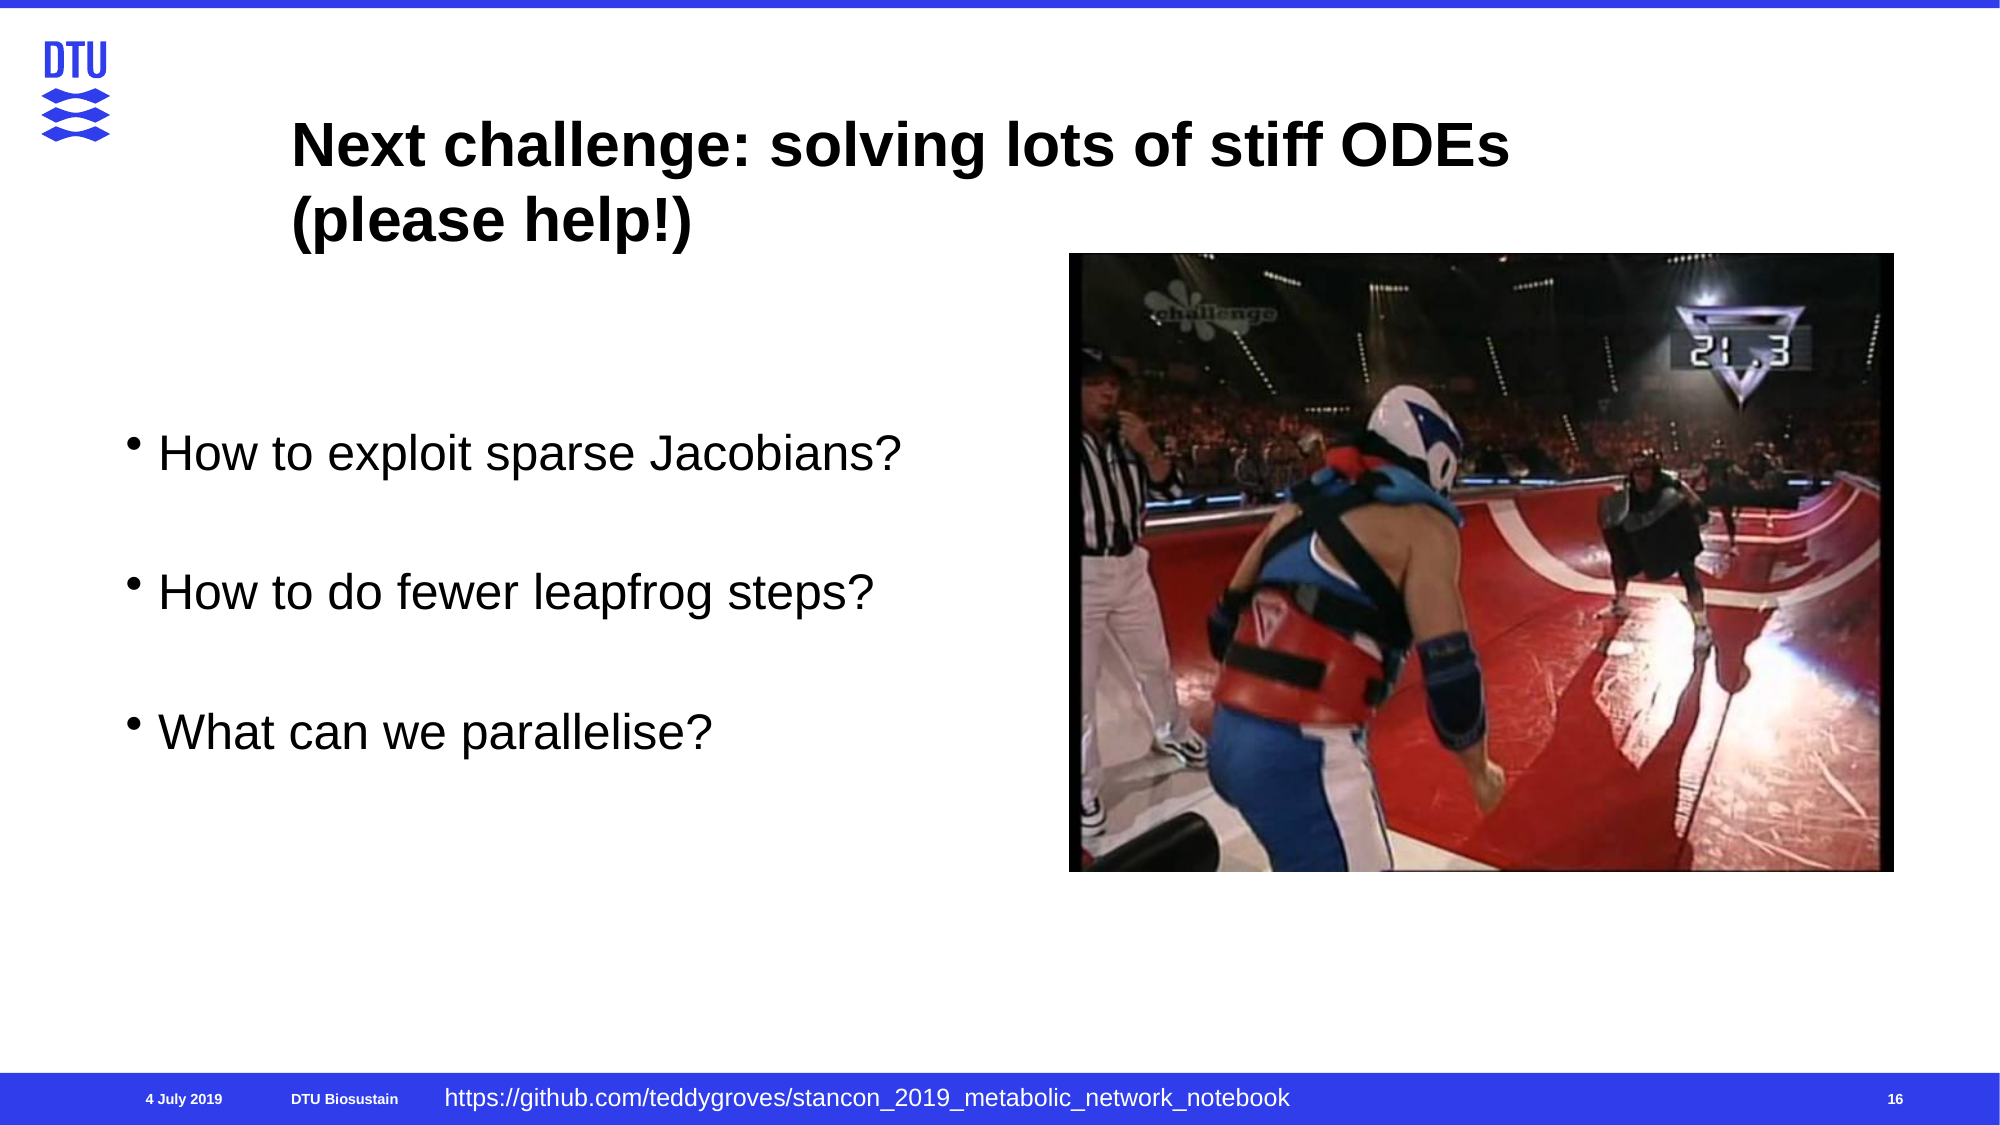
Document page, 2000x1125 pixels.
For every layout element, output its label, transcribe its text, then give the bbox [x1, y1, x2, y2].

picture [1068, 253, 1894, 872]
slide_number 16 [1887, 1073, 1959, 1125]
text_box https://github.com/teddygroves/stancon_2019_metabolic_network_notebook [444, 1081, 1638, 1112]
list How to exploit sparse Jacobians? How to do fewer leapfrog steps? What can we parallelise? [125, 279, 1036, 1026]
title Next challenge: solving lots of stiff ODEs (please help!) [291, 69, 1819, 254]
